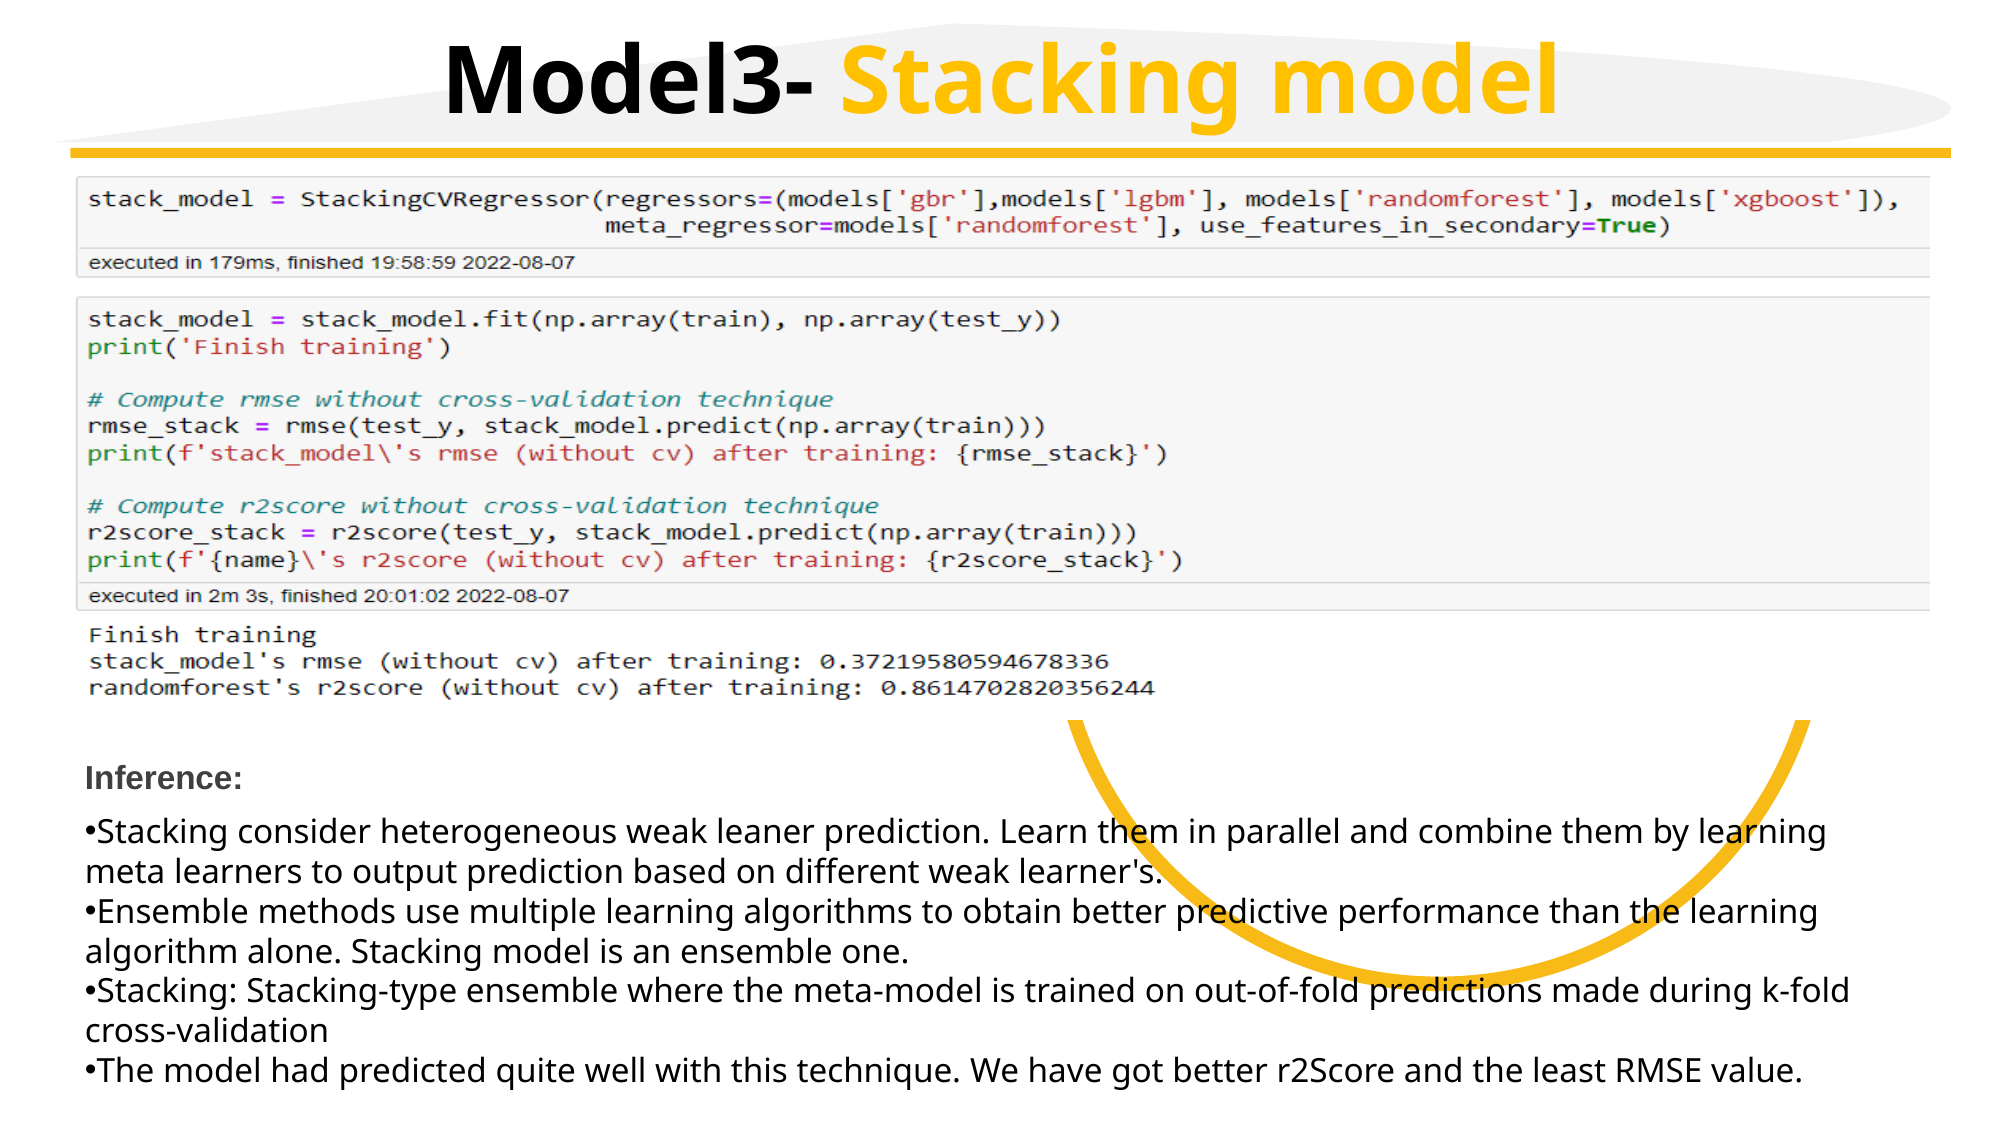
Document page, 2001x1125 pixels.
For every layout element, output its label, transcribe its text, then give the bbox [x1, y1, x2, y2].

picture [70, 175, 1930, 720]
text_box [69, 147, 1952, 159]
text_box Model3- Stacking model [52, 23, 1951, 143]
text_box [70, 720, 1900, 1101]
